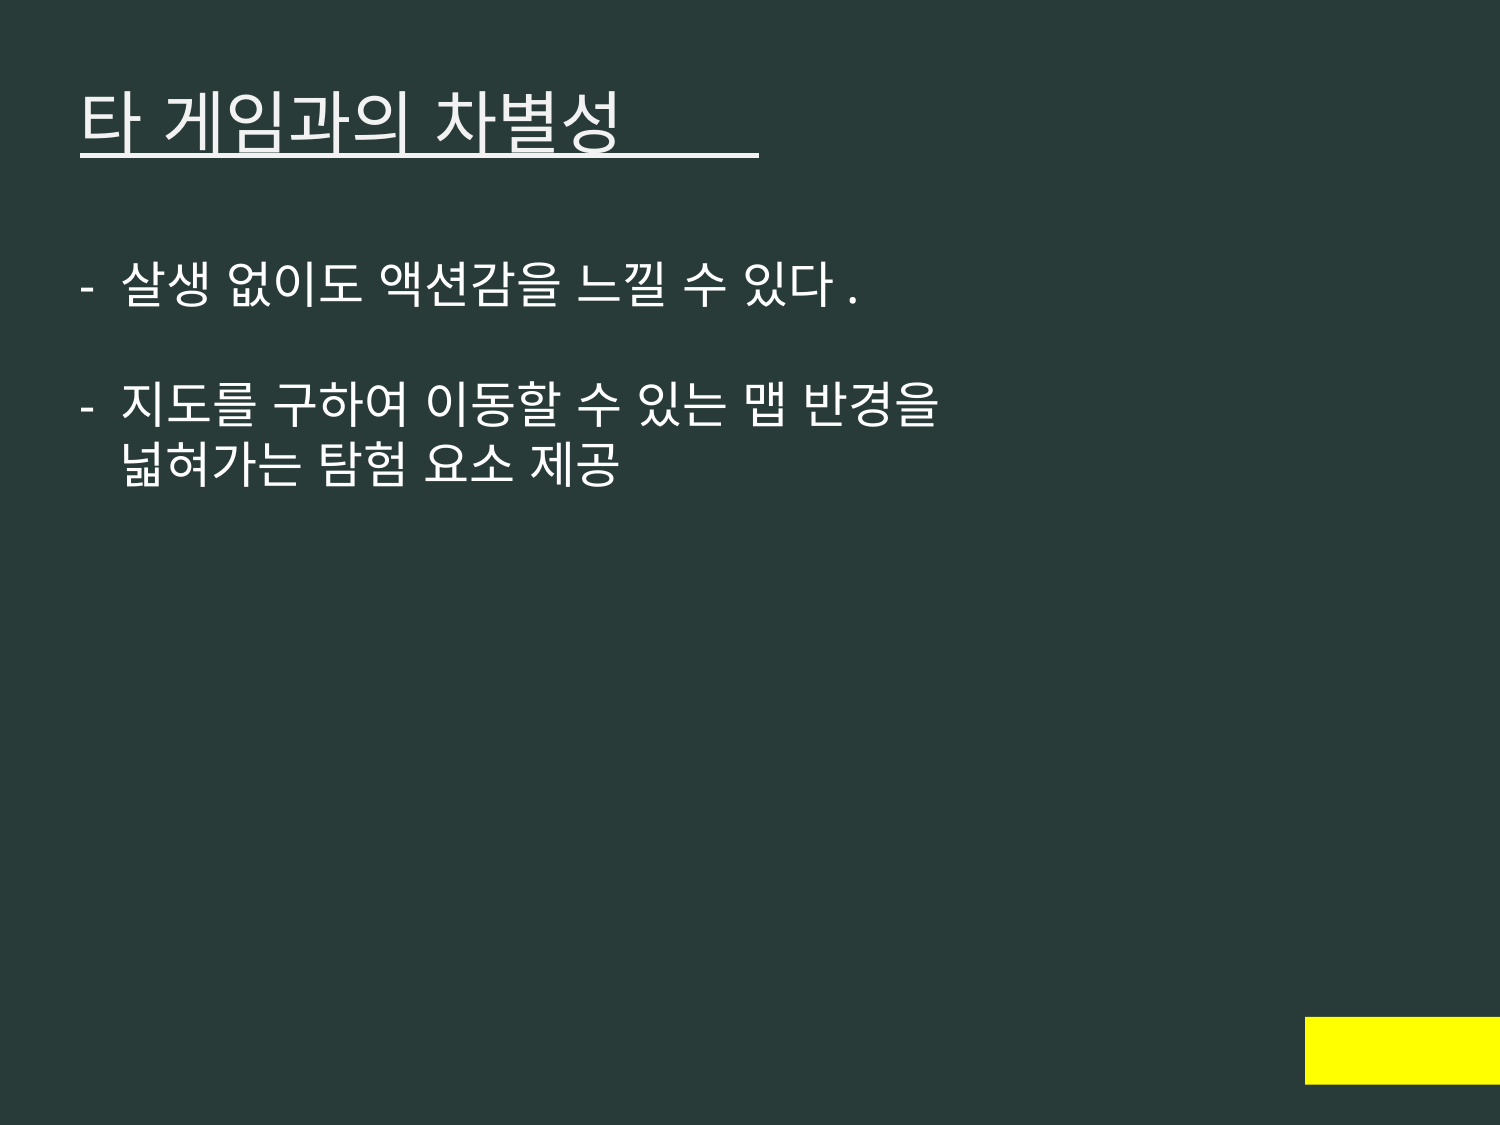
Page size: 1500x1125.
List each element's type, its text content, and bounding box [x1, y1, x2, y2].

text_box - 살생 없이도 액션감을 느낄 수 있다. - 지도를 구하여 이동할 수 있는 맵 반경을 넓혀가는 탐험 요소 제공 [64, 196, 1400, 502]
text_box 타 게임과의 차별성 [64, 30, 1019, 170]
text_box [1303, 1015, 1500, 1087]
